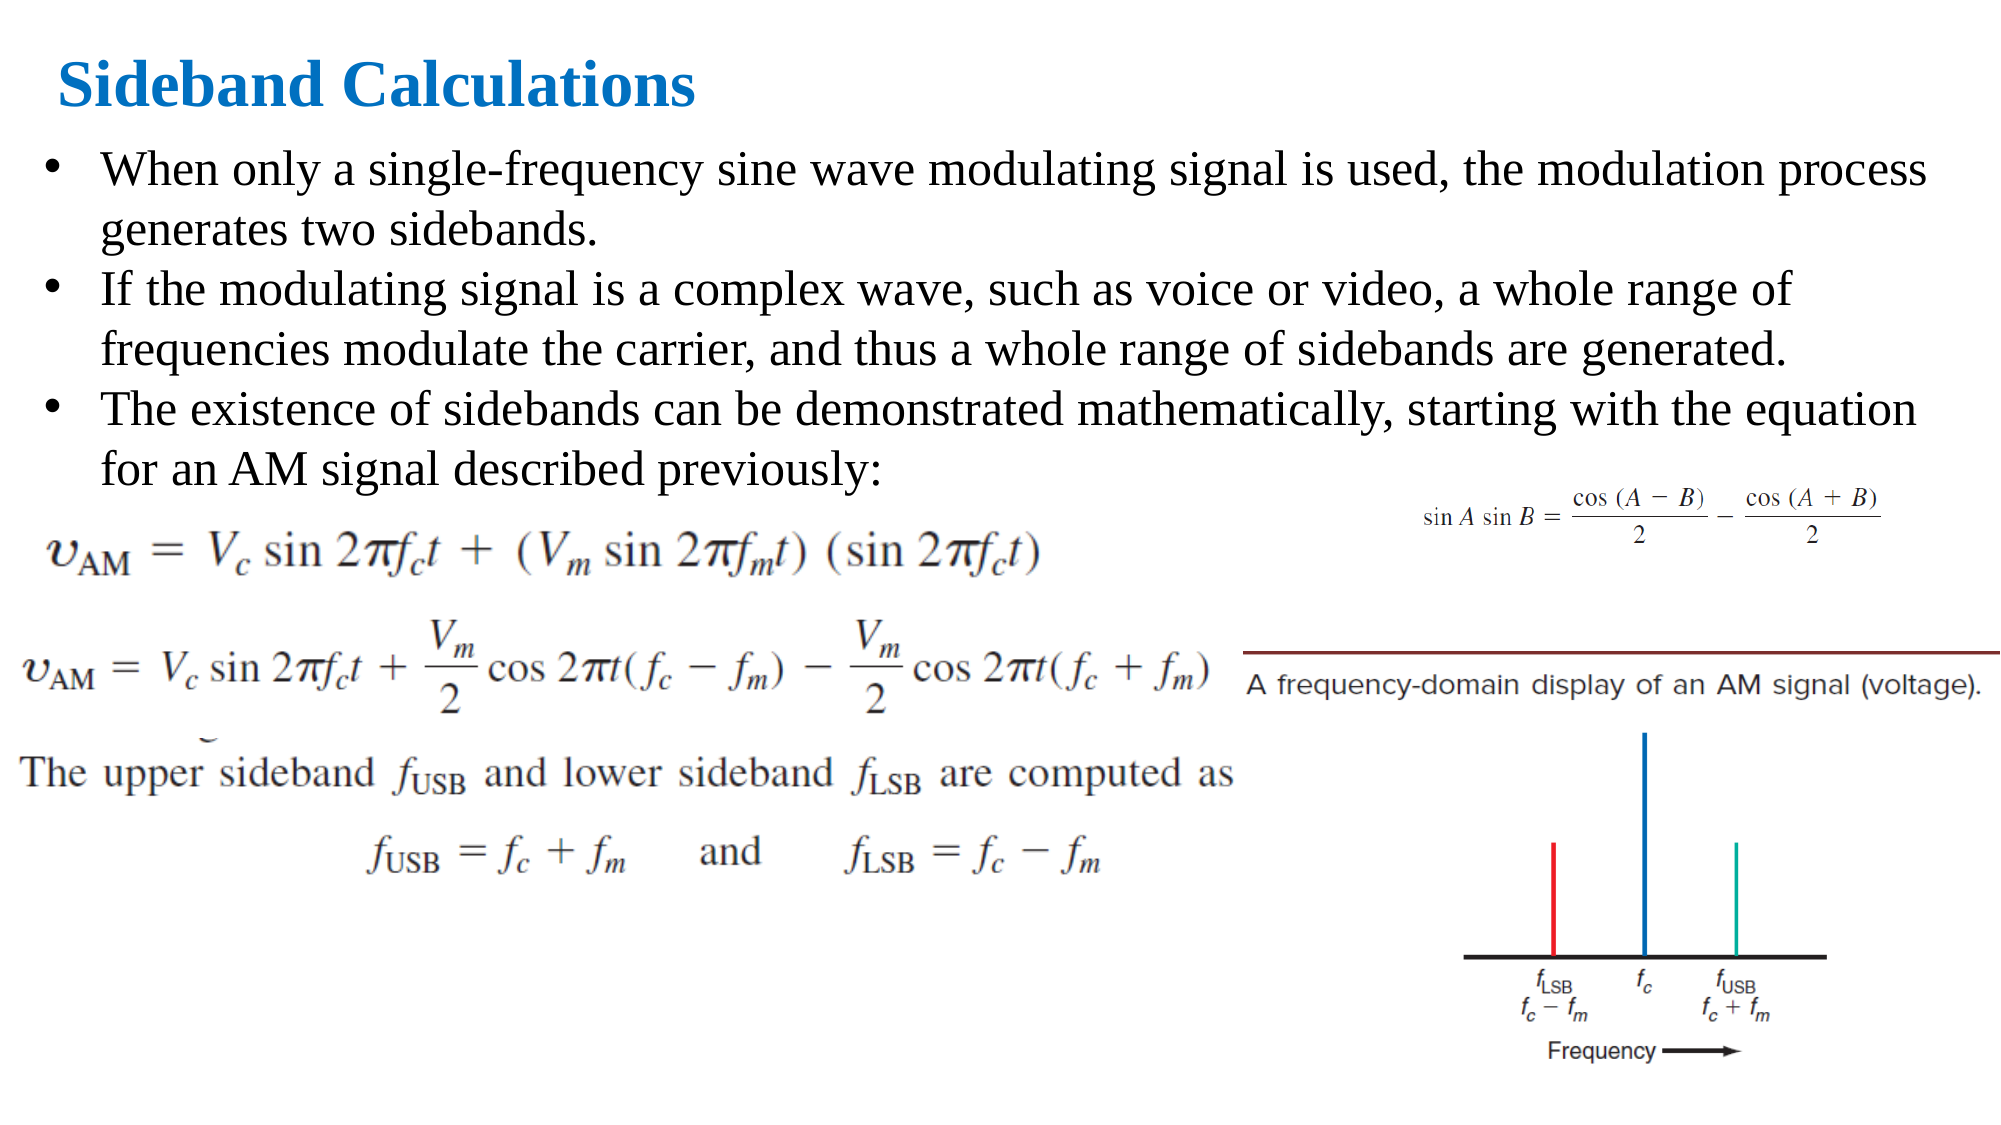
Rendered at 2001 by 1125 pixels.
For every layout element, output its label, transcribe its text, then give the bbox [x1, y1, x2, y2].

picture [1412, 464, 1882, 550]
picture [29, 506, 1079, 605]
text_box When only a single-frequency sine wave modulating signal is used, the modulation process generates two sidebands. If the modulating signal is a complex wave, such as voice or video, a whole range of frequencies modulate the carrier, and thus a whole range of sidebands are generated. The existence of sidebands can be demonstrated mathematically, starting with the equation for an AM signal described previously: [29, 128, 1967, 503]
picture [0, 609, 2000, 1087]
text_box Sideband Calculations [43, 32, 713, 127]
